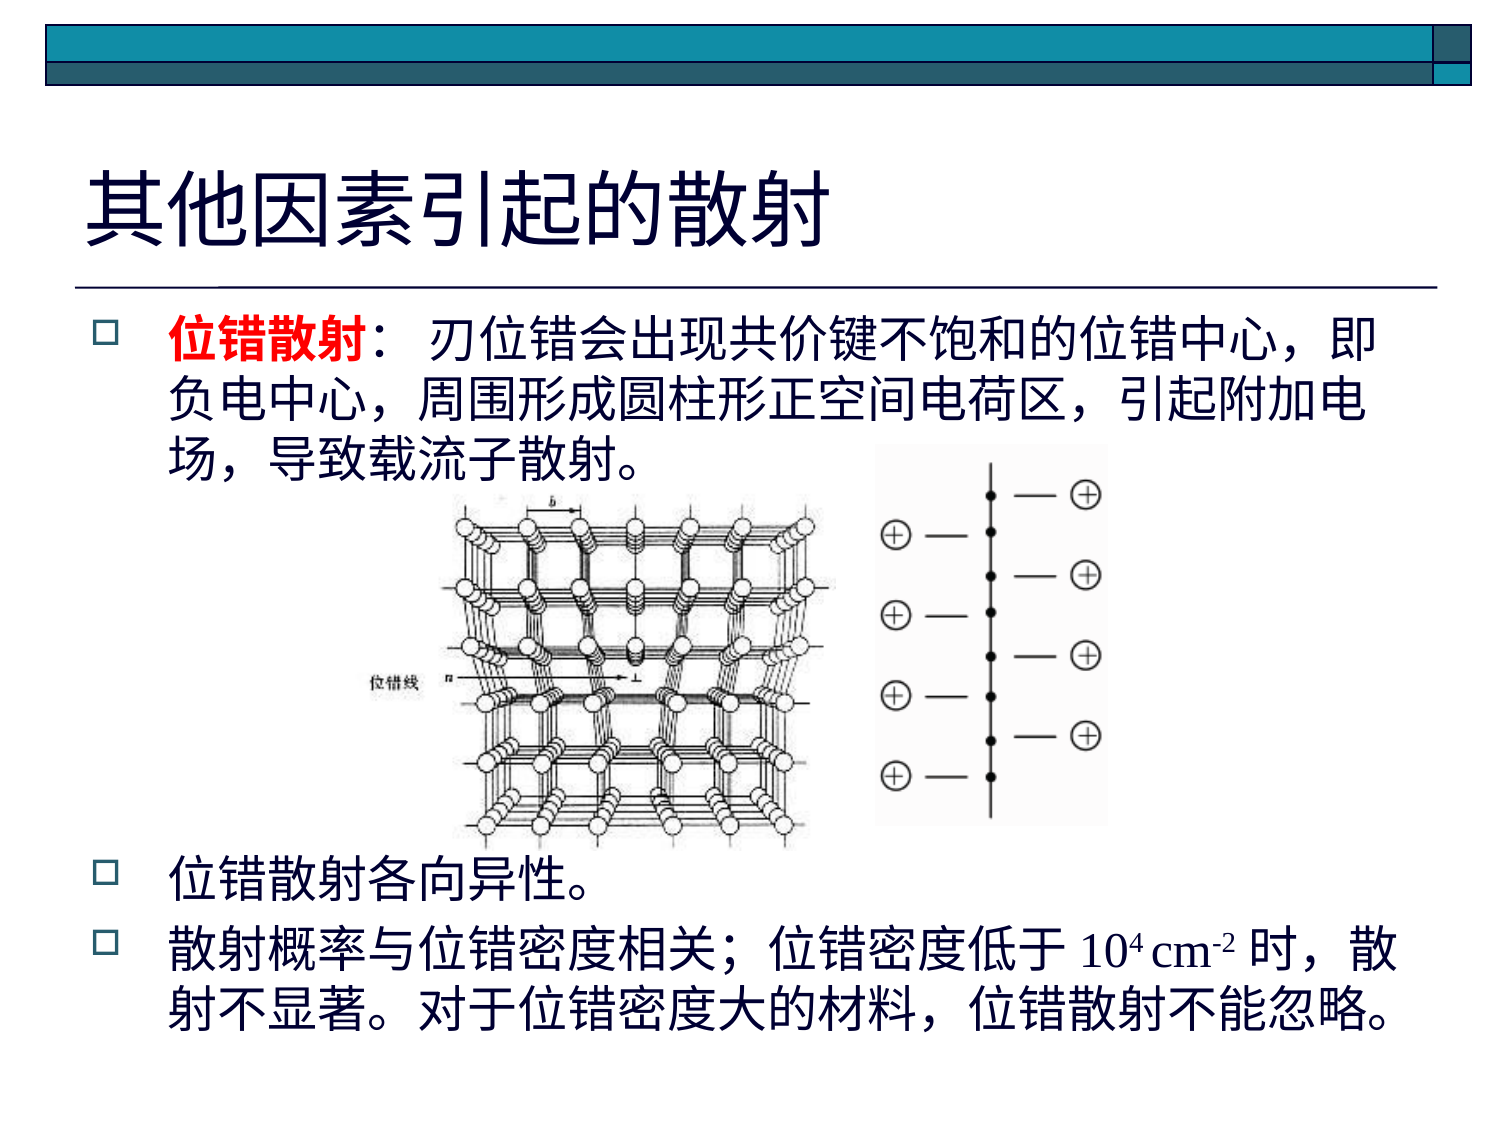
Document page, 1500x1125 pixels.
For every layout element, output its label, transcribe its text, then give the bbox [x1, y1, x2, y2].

list 位错散射： 刃位错会出现共价键不饱和的位错中心，即负电中心，周围形成圆柱形正空间电荷区，引起附加电场，导致载流子散射。 位错散射各向异性。 散射概率与位错密度相关；位错密度低于104 cm-2时，散射不显著。对于位错密度大的材料，位错散射不能忽略。 [75, 299, 1425, 1125]
picture [348, 491, 836, 851]
text_box 其他因素引起的散射 [68, 149, 1382, 265]
picture [875, 444, 1108, 826]
